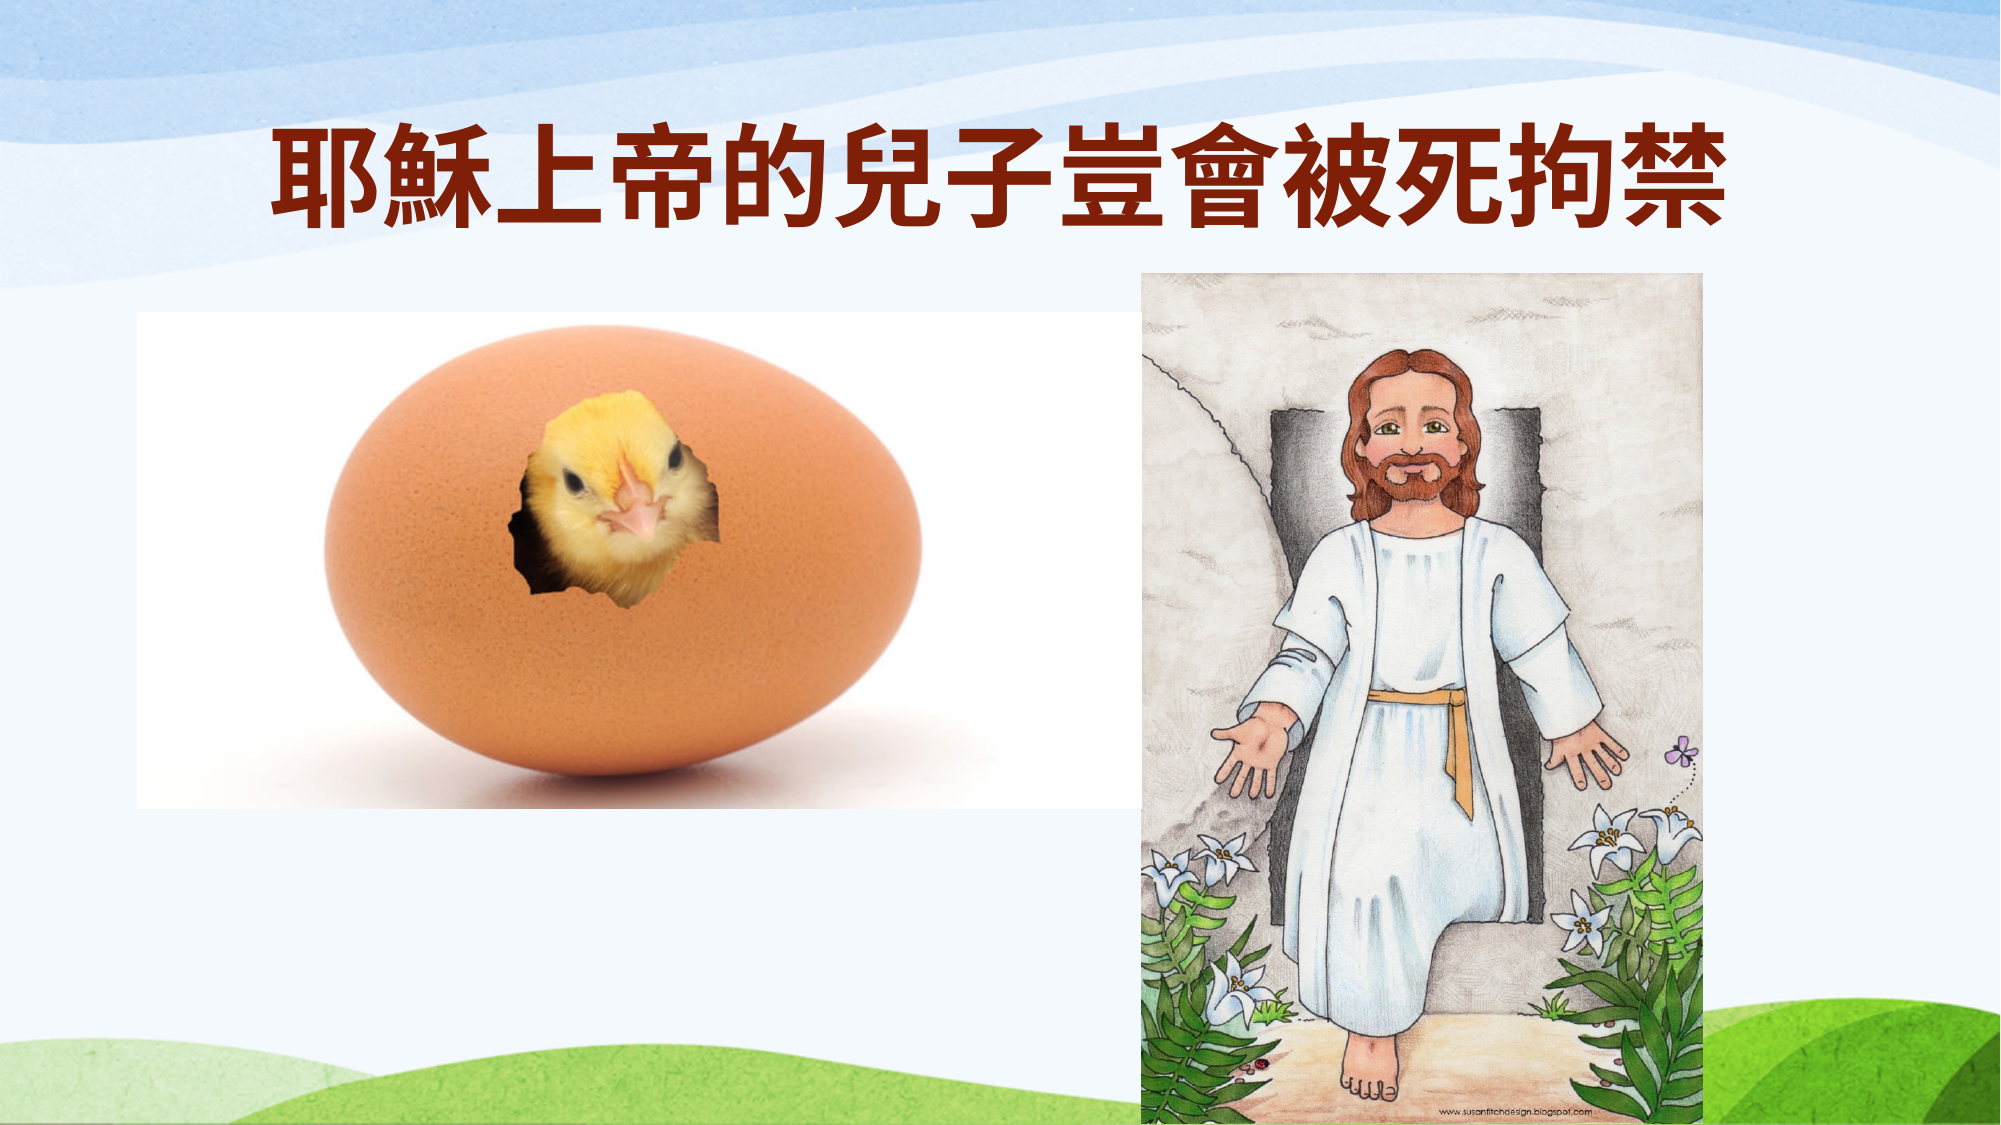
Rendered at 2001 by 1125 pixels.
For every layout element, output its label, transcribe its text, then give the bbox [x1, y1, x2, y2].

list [1141, 273, 1703, 1125]
picture [0, 0, 2001, 1125]
title 耶穌上帝的兒子豈會被死拘禁 [174, 50, 1825, 250]
